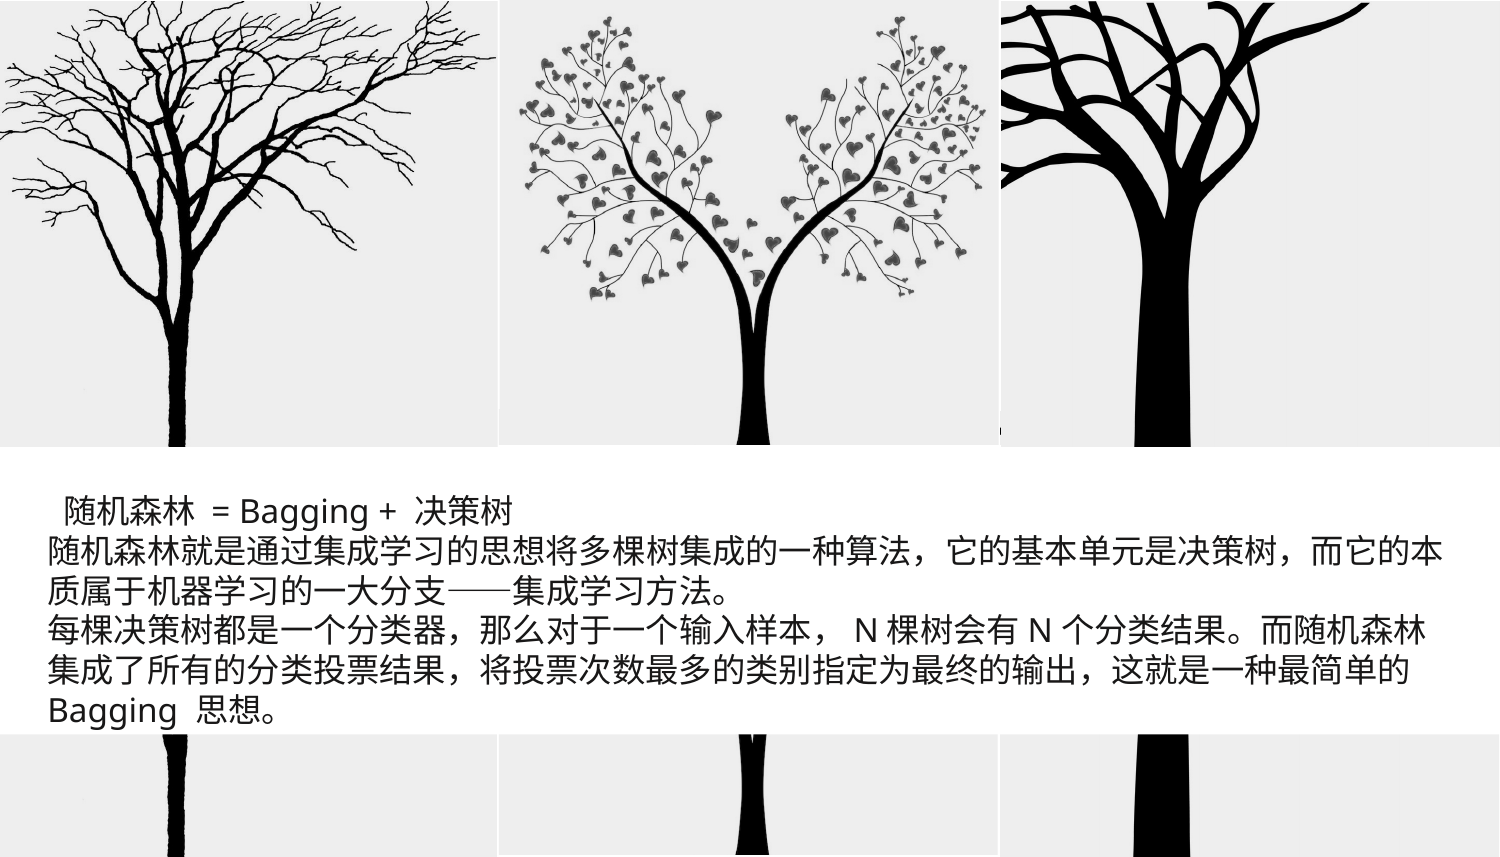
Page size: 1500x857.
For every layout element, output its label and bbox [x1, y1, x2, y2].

text_box [0, 0, 1500, 447]
text_box [0, 447, 1500, 857]
